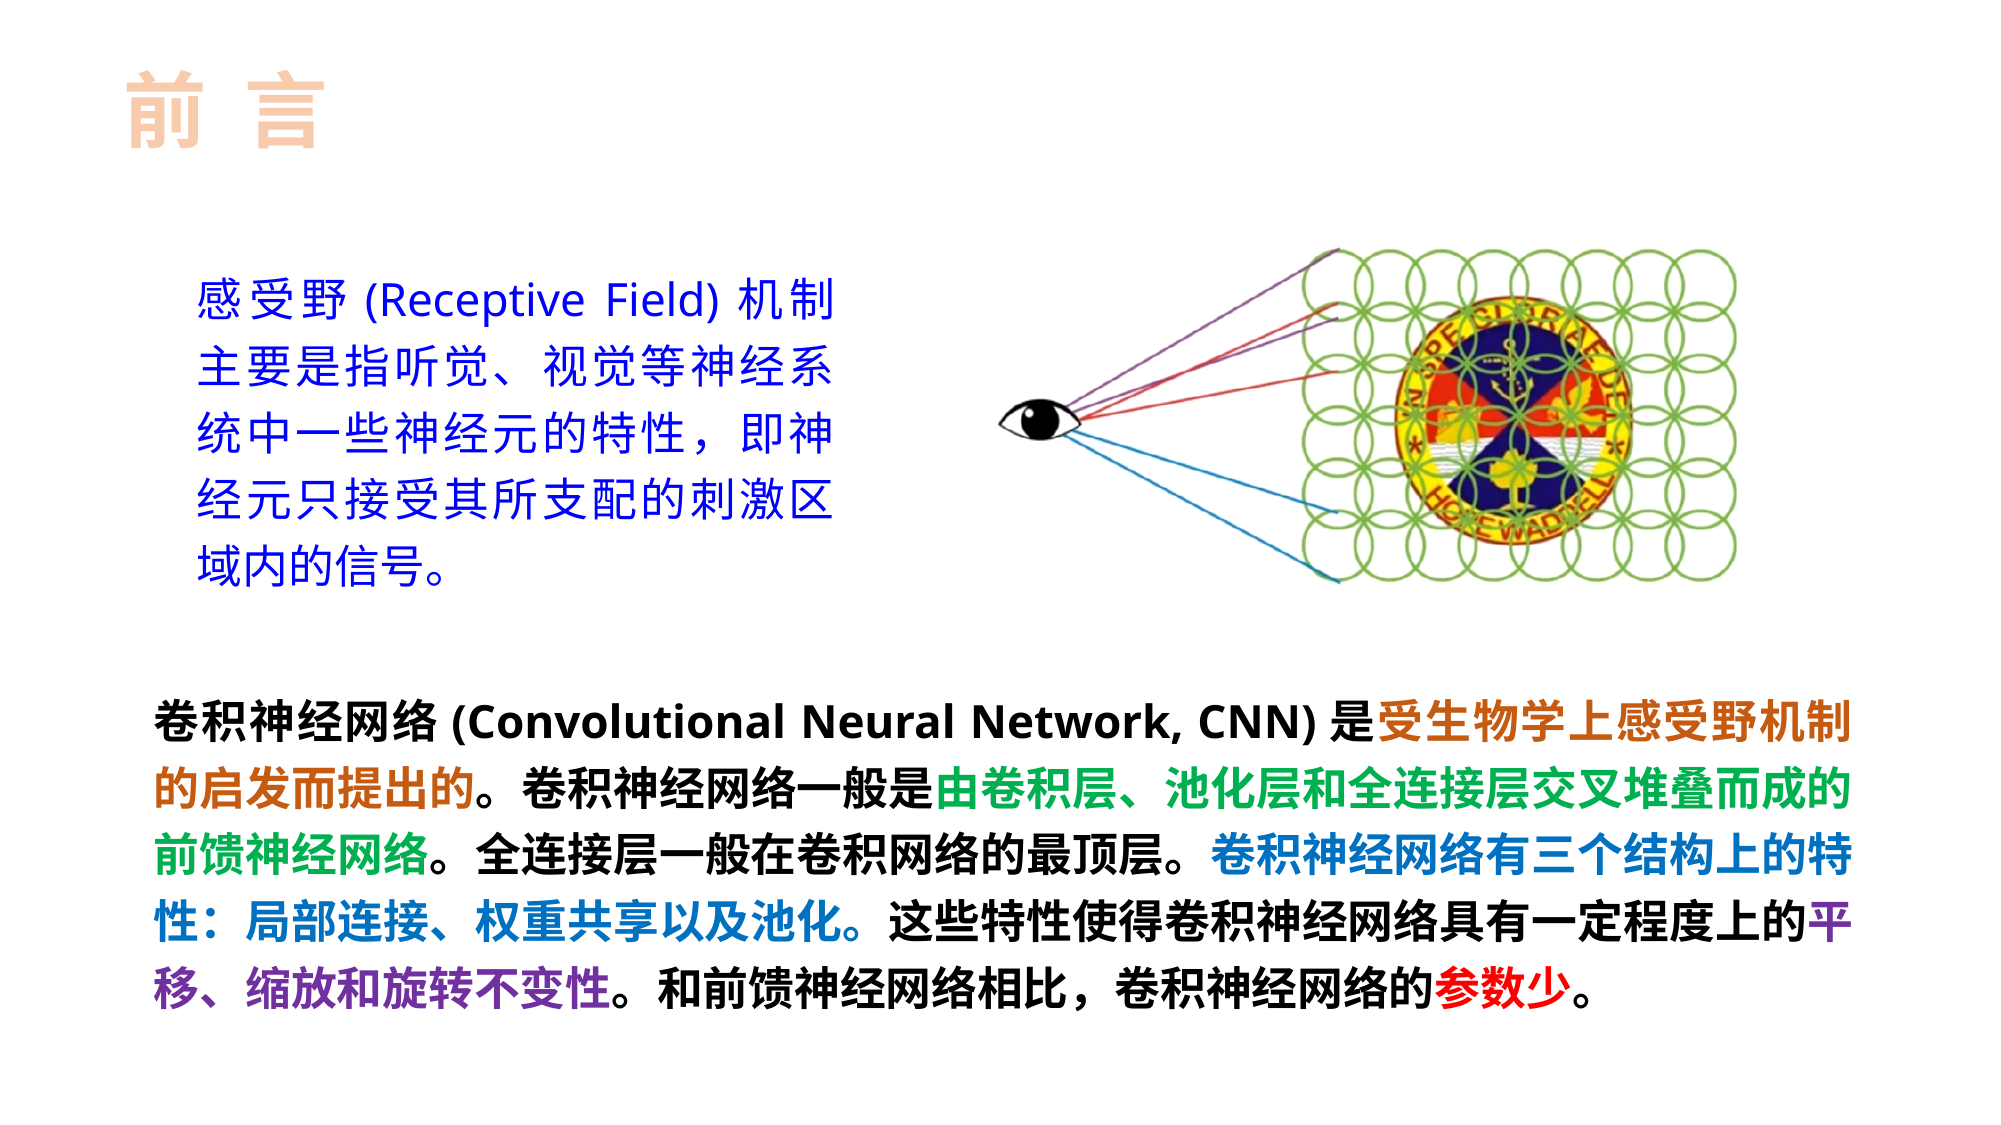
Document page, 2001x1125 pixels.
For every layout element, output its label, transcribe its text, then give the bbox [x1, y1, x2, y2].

picture [981, 224, 1745, 594]
text_box 卷积神经网络(Convolutional Neural Network, CNN)是受生物学上感受野机制的启发而提出的。卷积神经网络一般是由卷积层、池化层和全连接层交叉堆叠而成的前馈神经网络。全连接层一般在卷积网络的最顶层。卷积神经网络有三个结构上的特性：局部连接、权重共享以及池化。这些特性使得卷积神经网络具有一定程度上的平移、缩放和旋转不变性。和前馈神经网络相比，卷积神经网络的参数少。 [139, 673, 1868, 1022]
text_box 前 言 [109, 50, 344, 166]
text_box 感受野(Receptive Field)机制主要是指听觉、视觉等神经系统中一些神经元的特性，即神经元只接受其所支配的刺激区域内的信号。 [182, 252, 850, 601]
